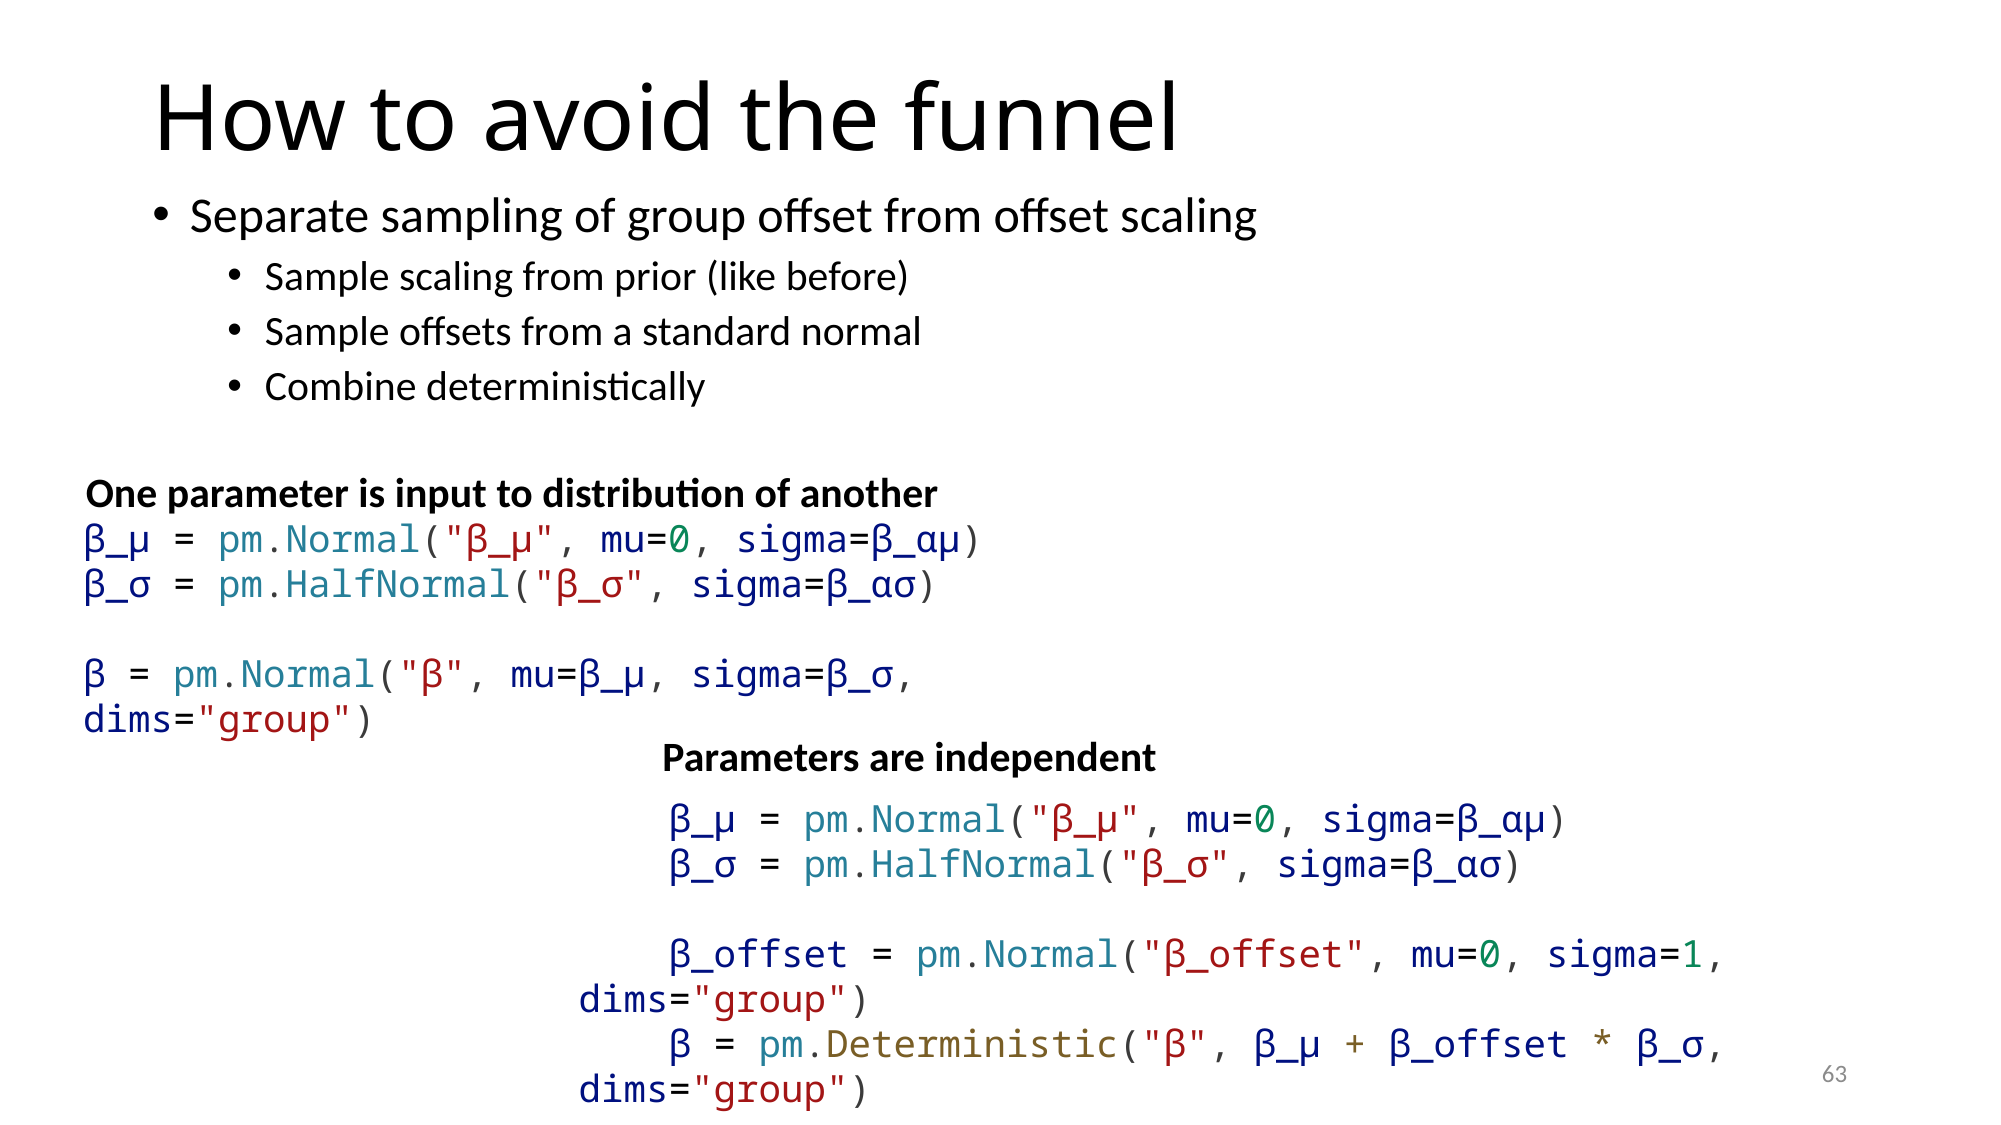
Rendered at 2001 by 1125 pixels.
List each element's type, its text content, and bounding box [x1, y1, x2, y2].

text_box β_μ = pm.Normal("β_μ", mu=0, sigma=β_αμ) β_σ = pm.HalfNormal("β_σ", sigma=β_ασ) β = pm.Normal("β", mu=β_μ, sigma=β_σ, dims="group") [68, 507, 1196, 748]
list Separate sampling of group offset from offset scaling Sample scaling from prior (like before) Sample offsets from a standard normal Combine deterministically [137, 182, 1863, 425]
text_box β_μ = pm.Normal("β_μ", mu=0, sigma=β_αμ) β_σ = pm.HalfNormal("β_σ", sigma=β_ασ) β_offset = pm.Normal("β_offset", mu=0, sigma=1, dims="group") β = pm.Deterministic("β", β_μ + β_offset * β_σ, dims="group") [563, 788, 1984, 1118]
text_box One parameter is input to distribution of another [71, 458, 954, 524]
text_box Parameters are independent [647, 722, 1172, 788]
title How to avoid the funnel [137, 59, 1863, 182]
